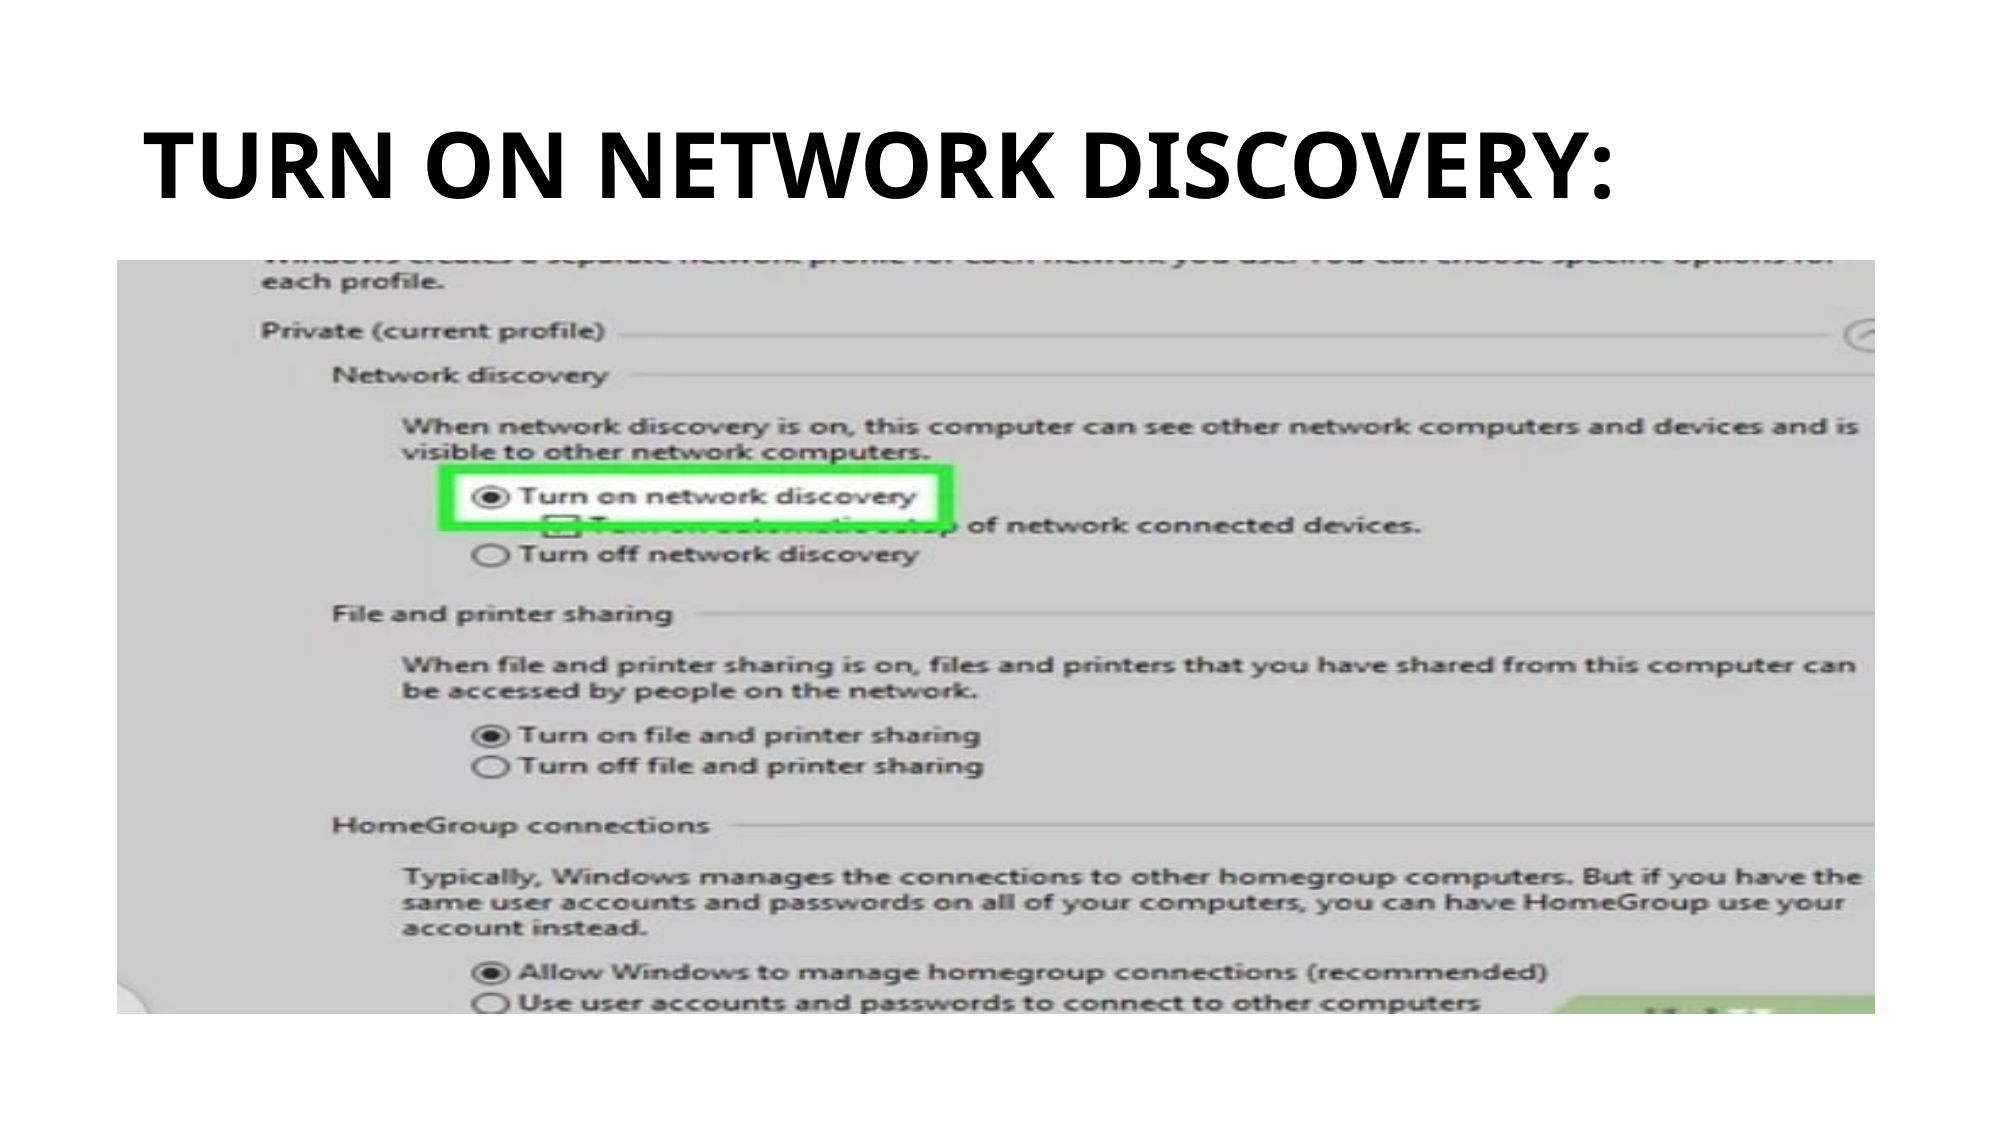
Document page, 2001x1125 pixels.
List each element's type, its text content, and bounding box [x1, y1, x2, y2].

title TURN ON NETWORK DISCOVERY: [127, 59, 1863, 260]
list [117, 260, 1875, 1014]
